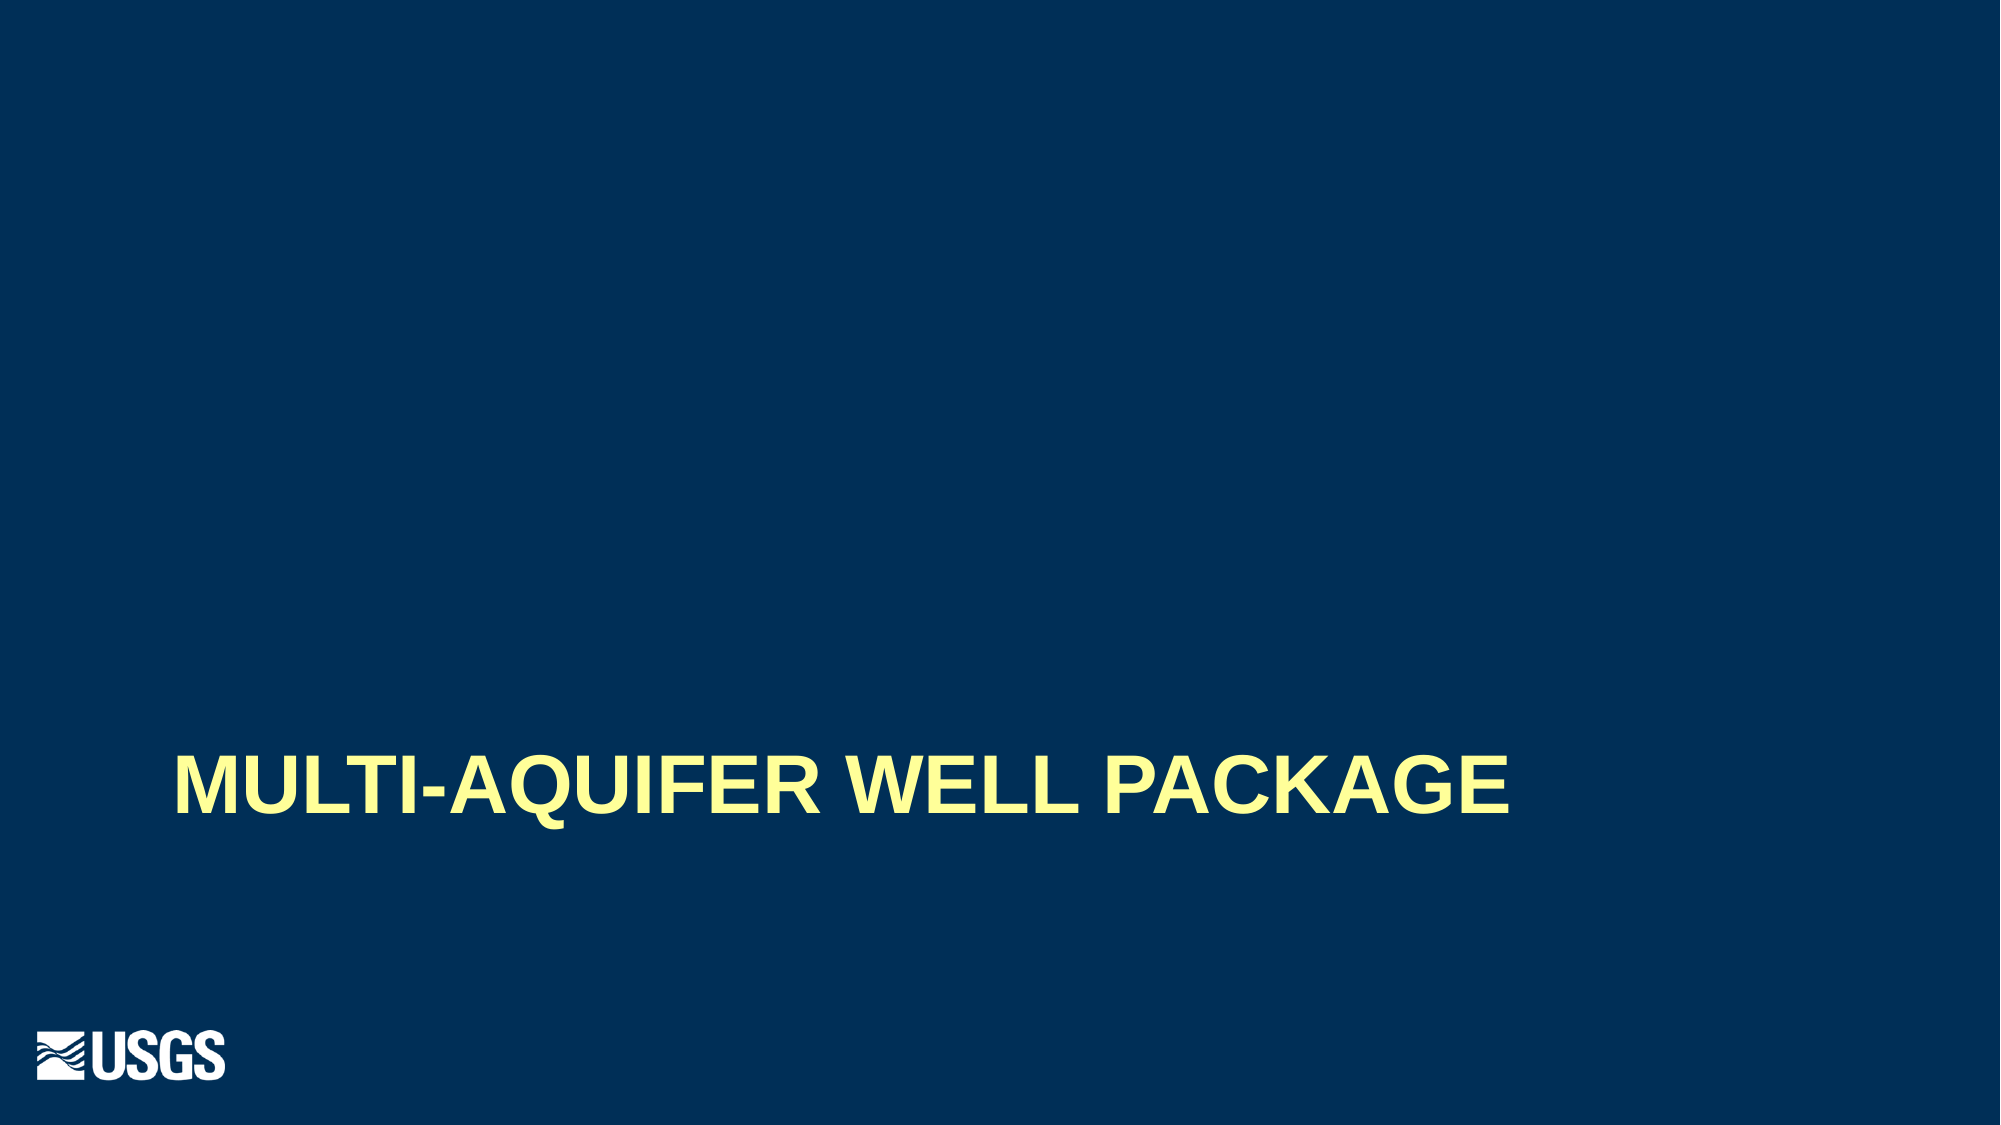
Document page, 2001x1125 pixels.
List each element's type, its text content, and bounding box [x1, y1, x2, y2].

title Multi-Aquifer Well Package [157, 722, 1858, 947]
